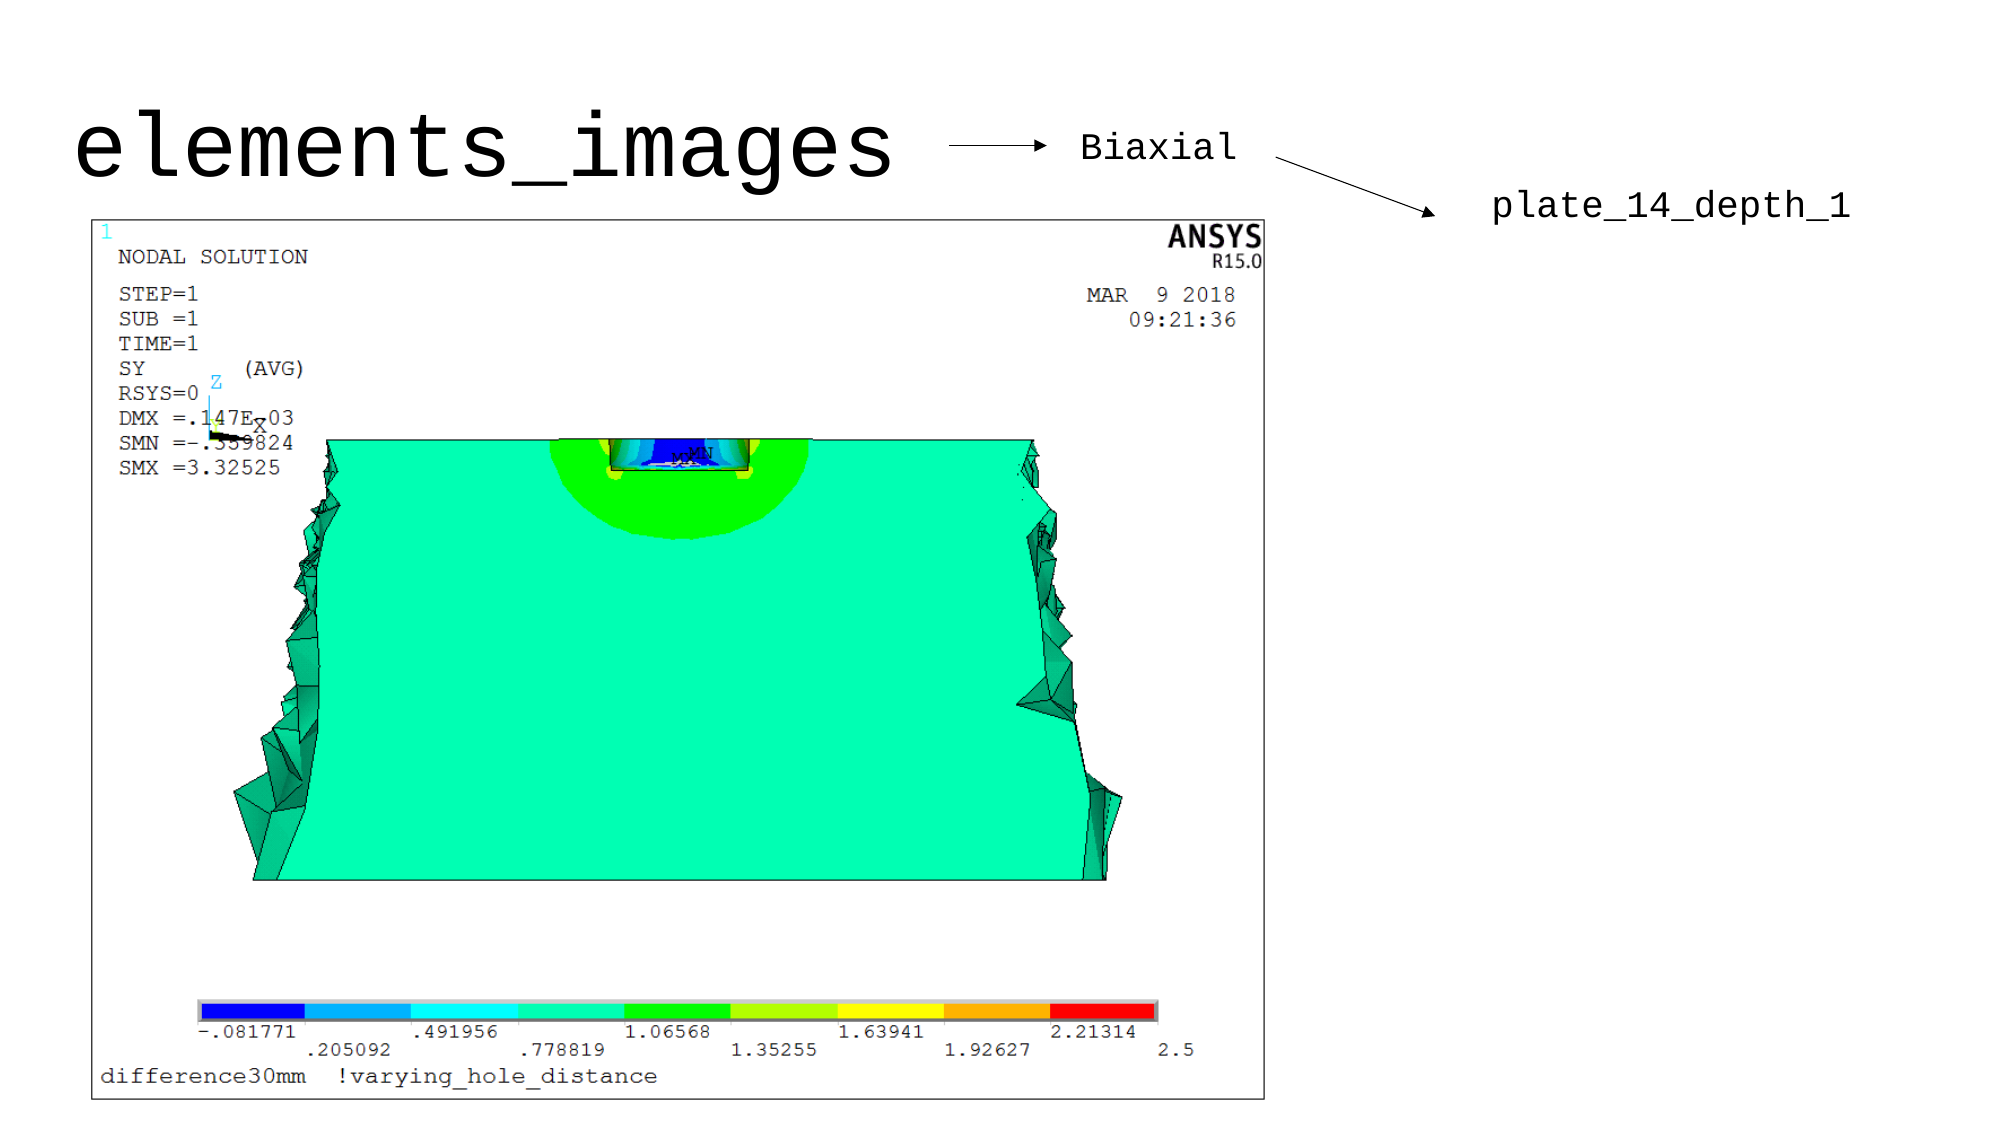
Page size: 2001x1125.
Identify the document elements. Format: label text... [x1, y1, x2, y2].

picture [89, 216, 1267, 1102]
title elements_images [57, 37, 958, 256]
text_box Biaxial [1065, 92, 1253, 175]
text_box plate_14_depth_1 [1476, 37, 1867, 233]
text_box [1275, 156, 1436, 217]
